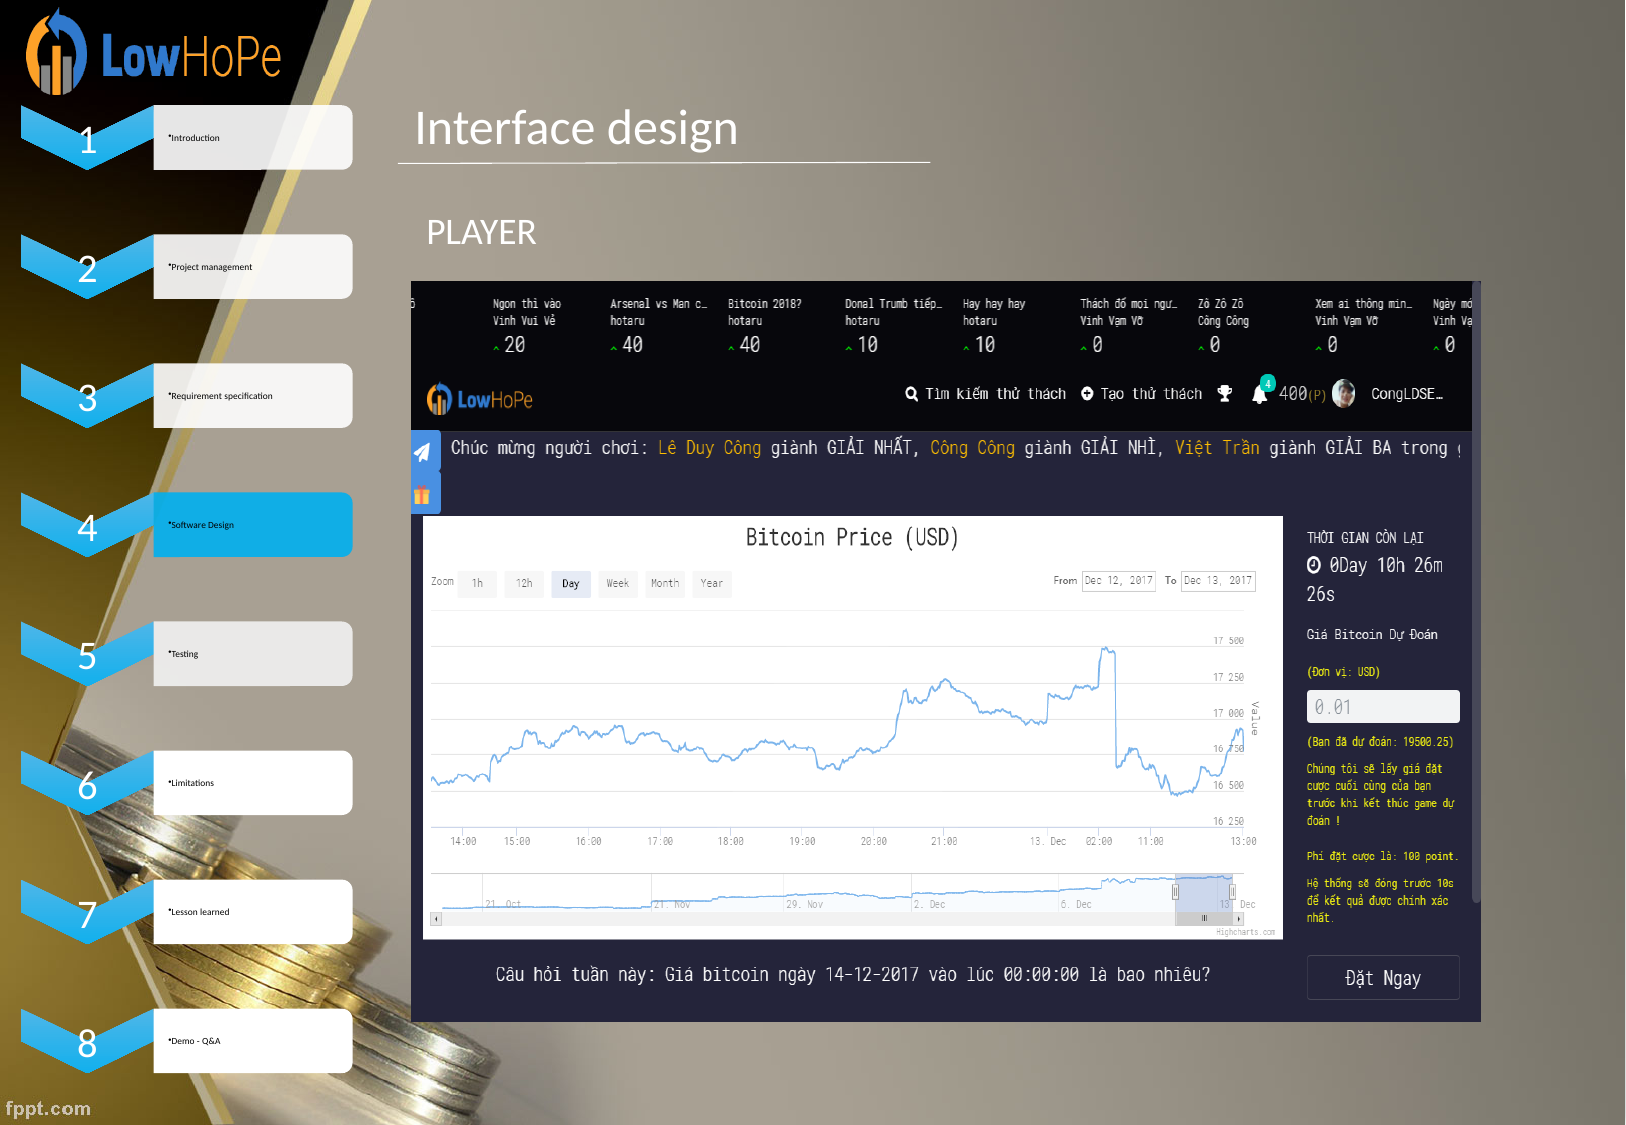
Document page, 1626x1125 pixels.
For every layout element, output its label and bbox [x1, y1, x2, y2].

text_box [20, 105, 353, 1074]
picture [0, 0, 1625, 1125]
